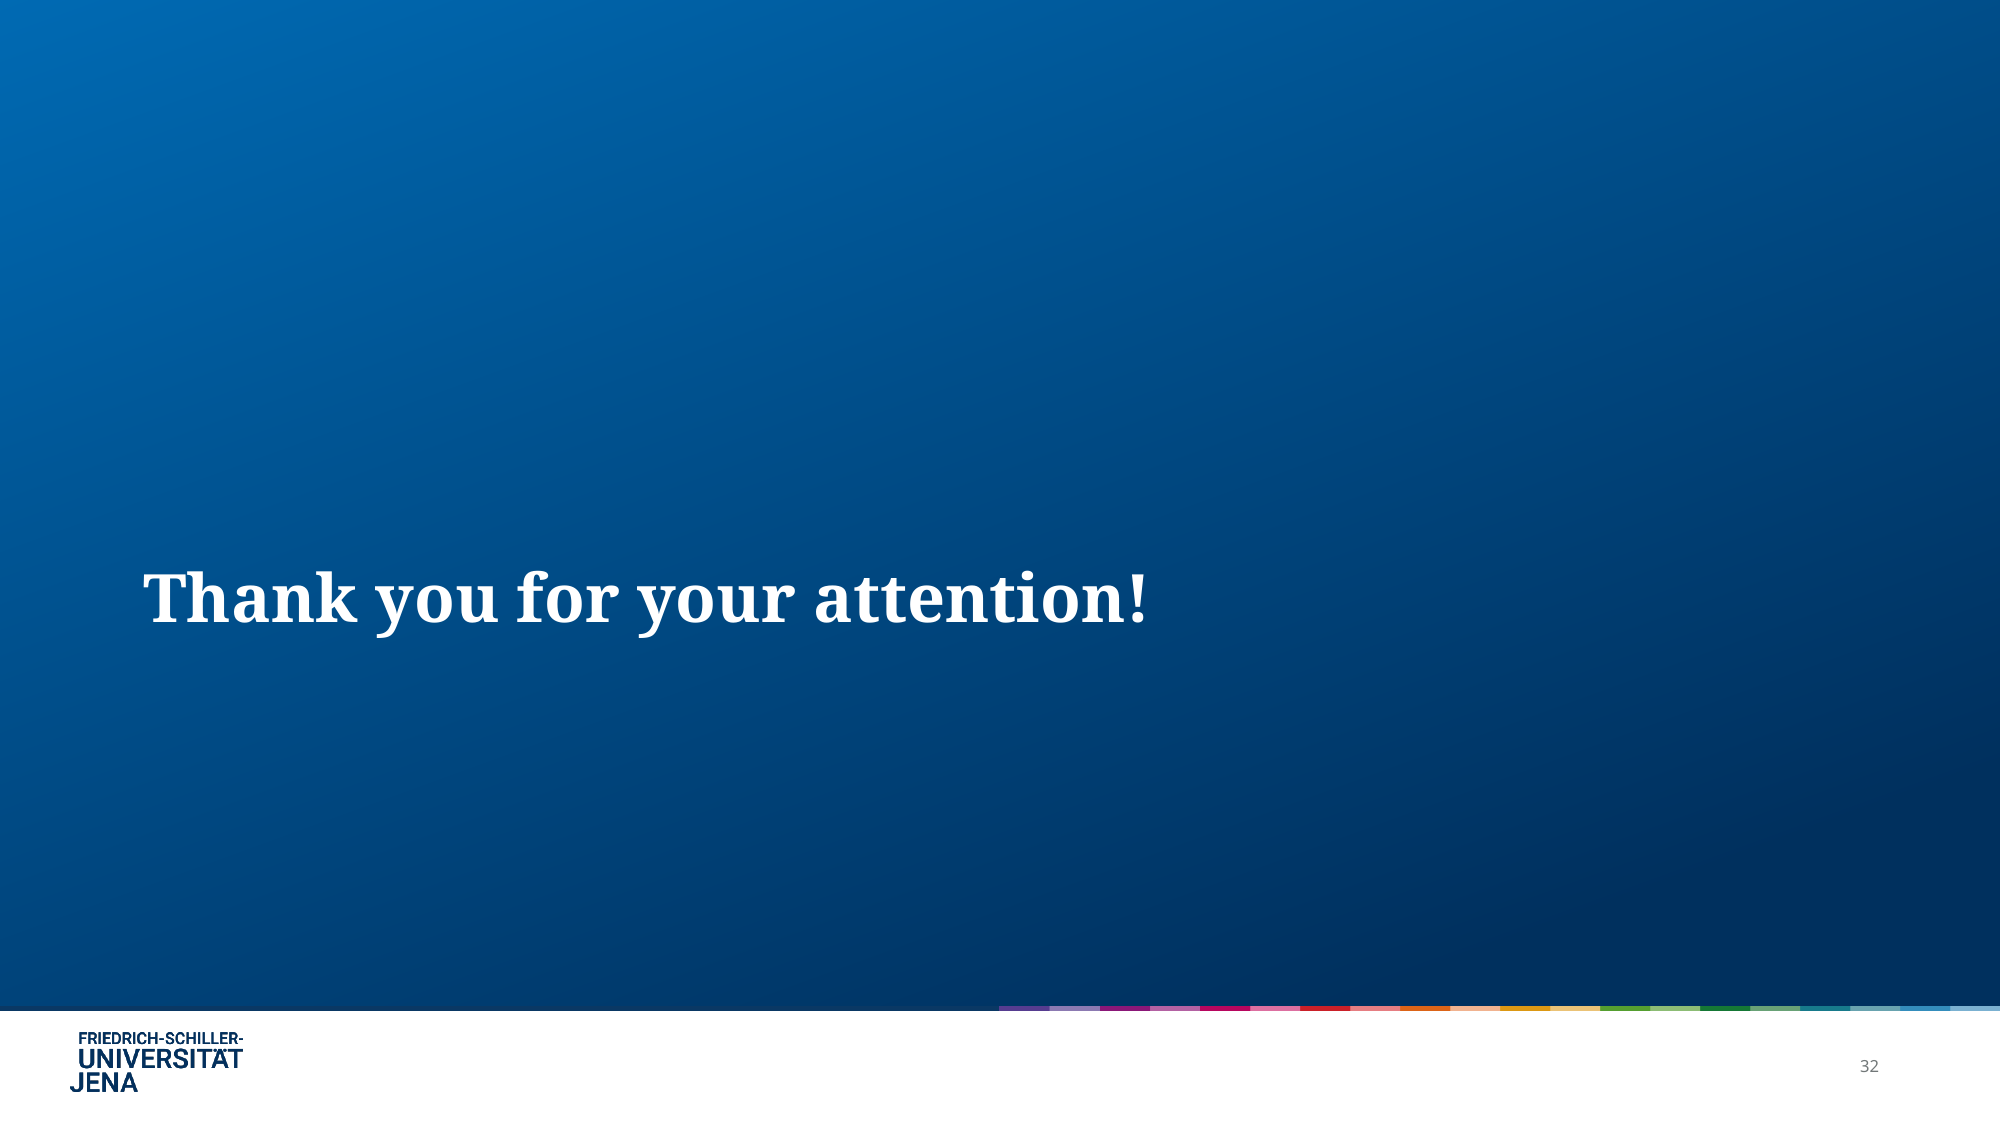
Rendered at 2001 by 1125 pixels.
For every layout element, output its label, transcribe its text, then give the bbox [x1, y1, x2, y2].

title Thank you for your attention! [143, 555, 1880, 753]
picture [999, 1006, 2000, 1011]
picture [70, 1032, 243, 1092]
